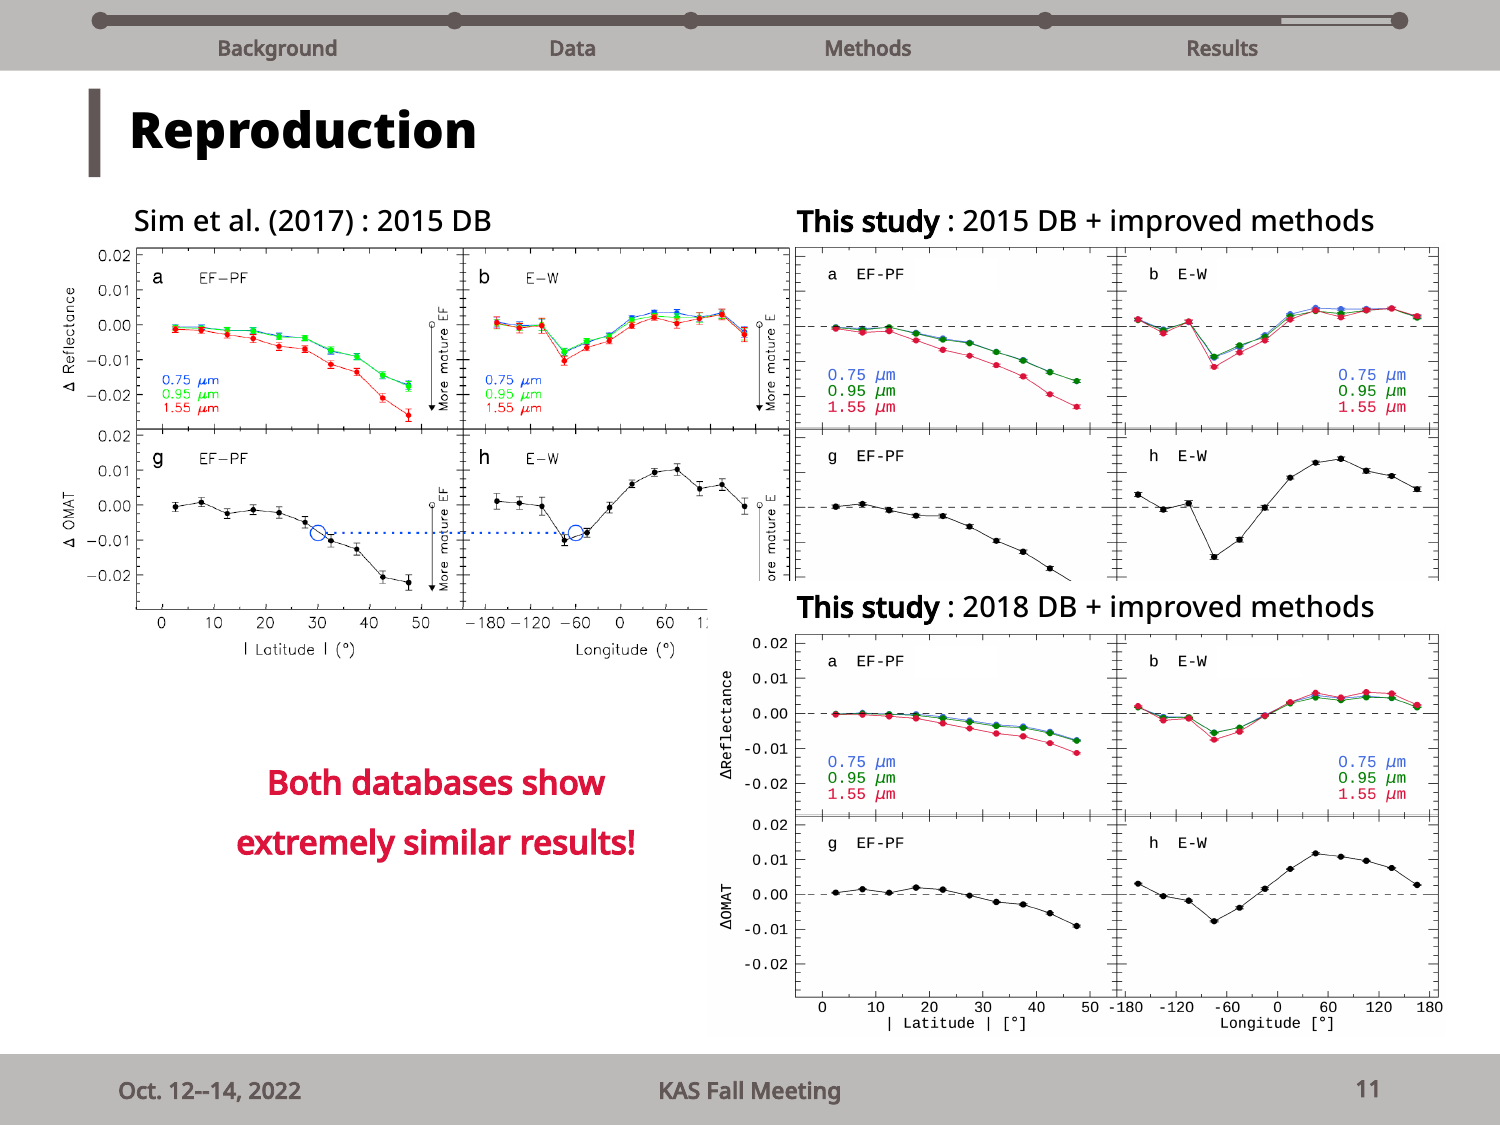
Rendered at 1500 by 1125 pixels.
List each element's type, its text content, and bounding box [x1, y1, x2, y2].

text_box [793, 243, 1446, 629]
footer KAS Fall Meeting [496, 1065, 1004, 1114]
text_box This study : 2015 DB + improved methods [707, 195, 1446, 243]
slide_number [103, 1065, 441, 1114]
text_box Both databases show extremely similar results! [70, 733, 707, 869]
title Reproduction [100, 88, 1400, 178]
text_box [99, 15, 1282, 26]
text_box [54, 243, 793, 666]
text_box Sim et al. (2017) : 2015 DB [119, 195, 518, 243]
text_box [707, 629, 1446, 1037]
slide_number 11 [1059, 1065, 1397, 1114]
